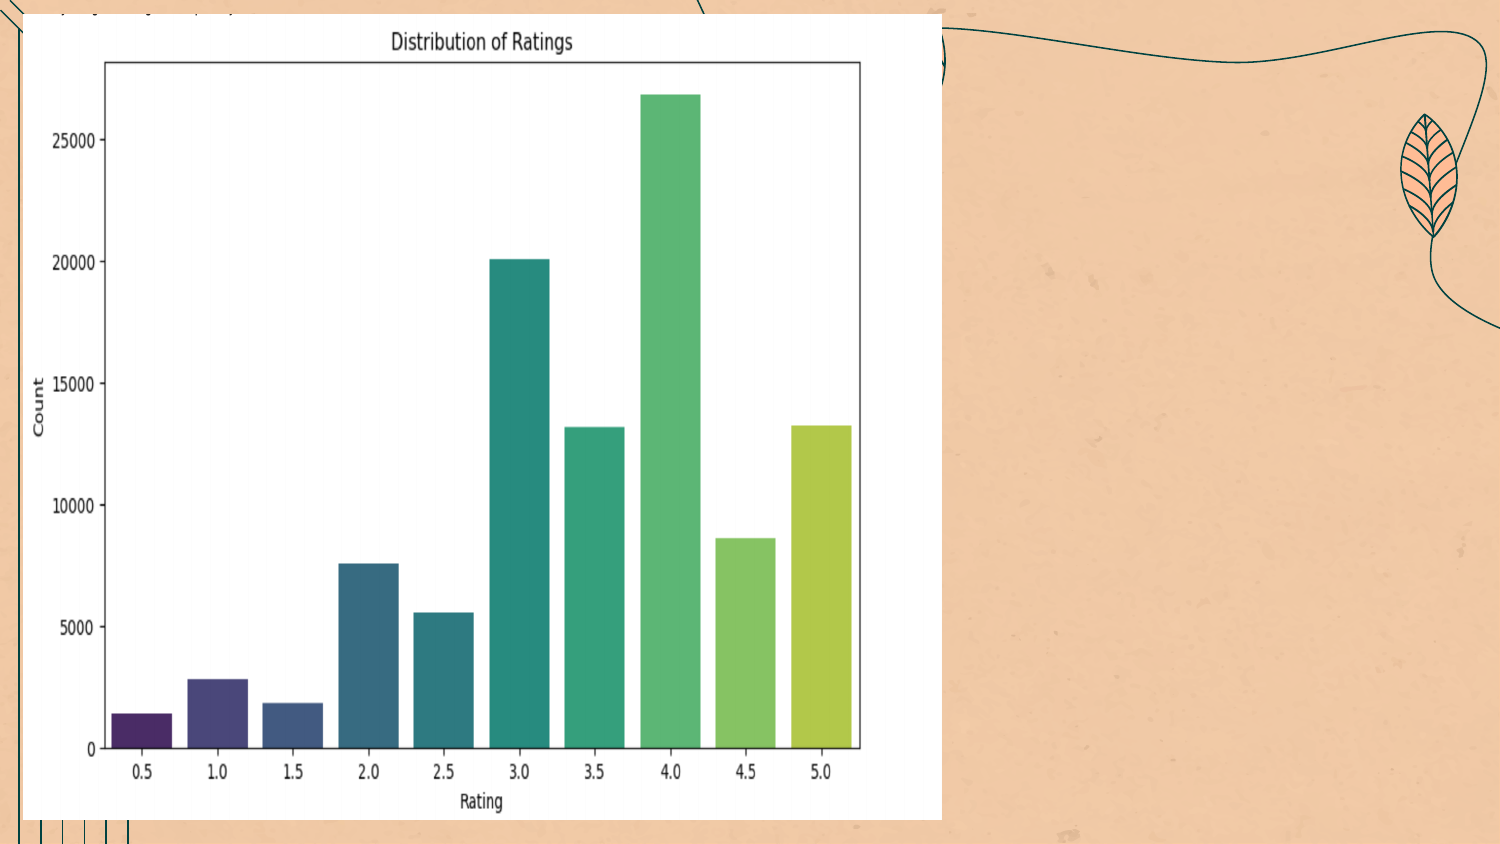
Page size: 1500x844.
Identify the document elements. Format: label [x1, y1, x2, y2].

picture [23, 14, 942, 821]
